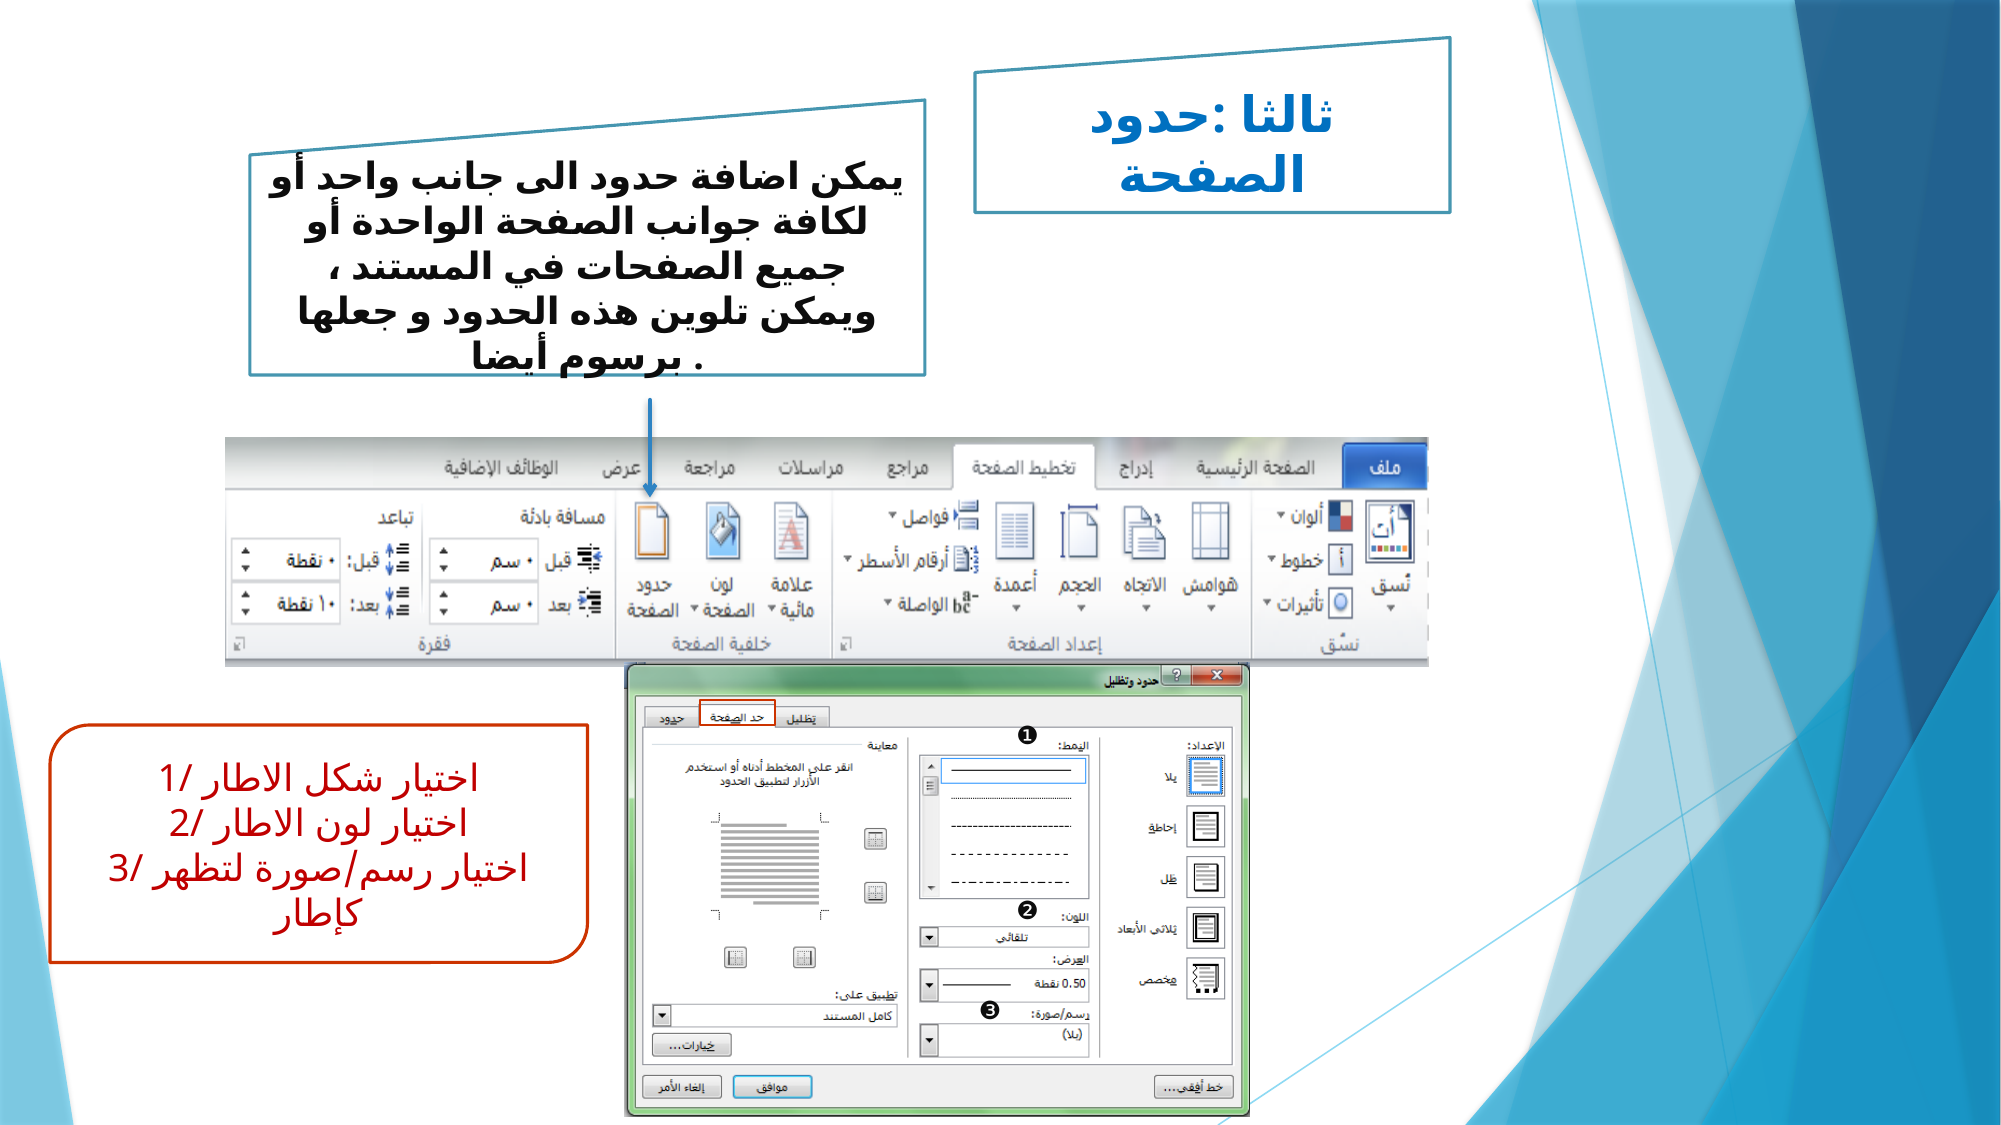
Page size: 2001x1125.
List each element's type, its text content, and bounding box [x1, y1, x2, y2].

text_box يمكن اضافة حدود الى جانب واحد أو لكافة جوانب الصفحة الواحدة أو جميع الصفحات في المستند ، ويمكن تلوين هذه الحدود و جعلها برسوم أيضا . [248, 98, 927, 377]
text_box ثالثا :حدود الصفحة [973, 35, 1452, 215]
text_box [224, 399, 1429, 668]
picture [624, 661, 1251, 1117]
text_box 1/ اختيار شكل الاطار 2/ اختيار لون الاطار 3/ اختيار رسم/صورة لتظهر كإطار [48, 723, 590, 965]
